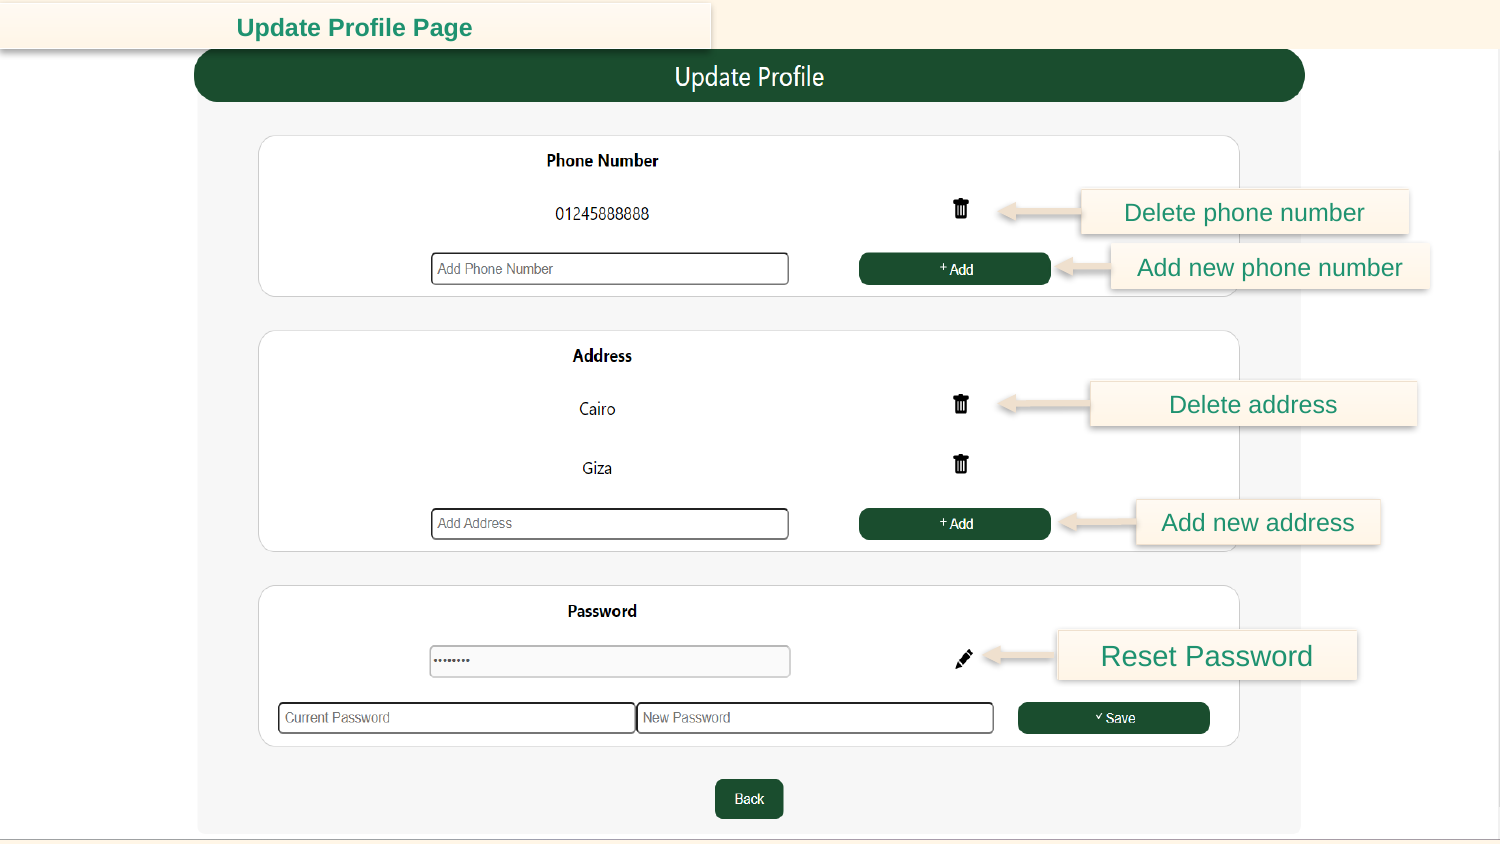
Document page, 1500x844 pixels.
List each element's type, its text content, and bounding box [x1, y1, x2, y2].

picture [0, 48, 1500, 841]
text_box Update Profile Page [0, 3, 711, 47]
